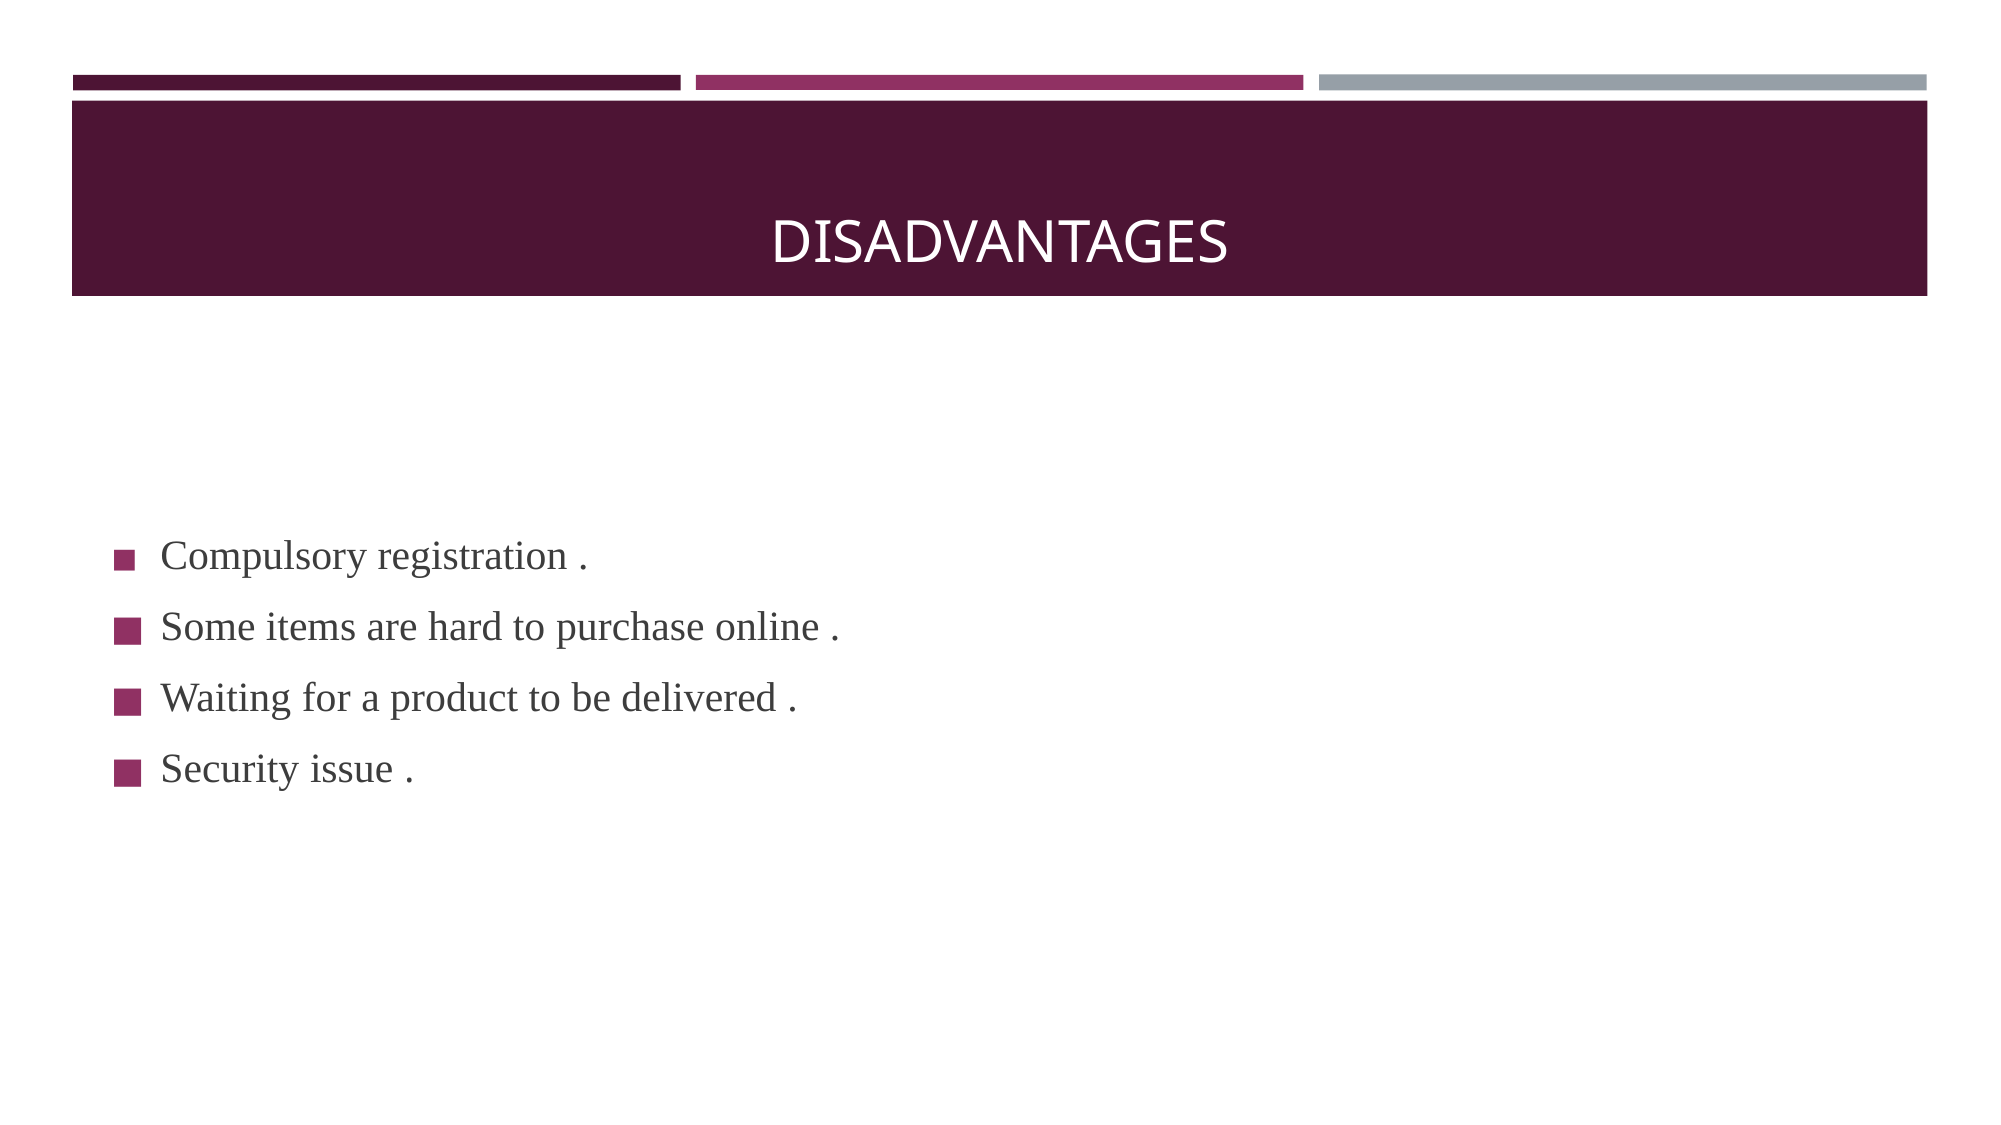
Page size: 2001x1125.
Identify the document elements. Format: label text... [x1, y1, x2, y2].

title DISADVANTAGES [95, 115, 1905, 282]
list Compulsory registration . Some items are hard to purchase online . Waiting for a product to be delivered . Security issue . [95, 357, 1905, 962]
